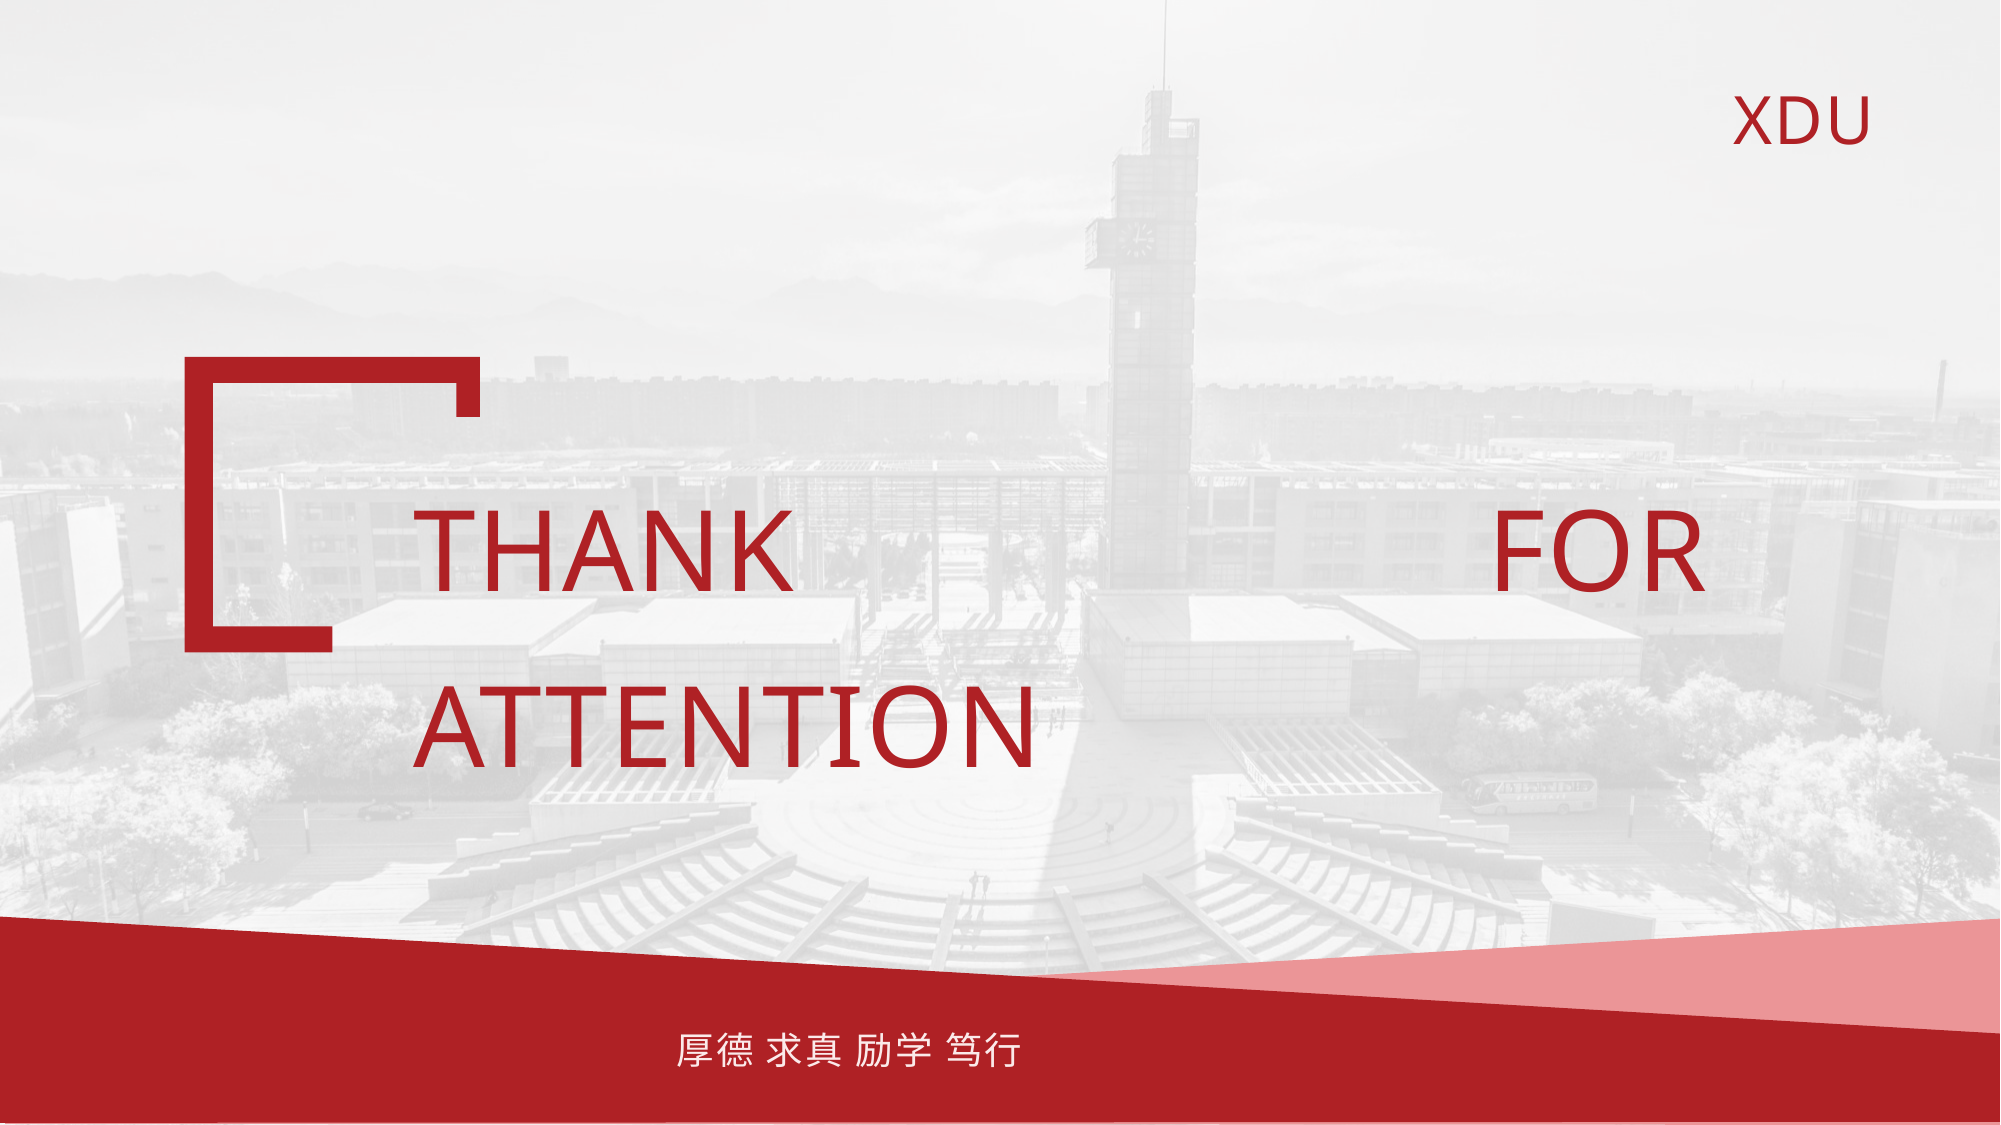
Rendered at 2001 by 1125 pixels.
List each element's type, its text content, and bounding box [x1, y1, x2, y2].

text_box [1024, 917, 2000, 1032]
text_box [0, 915, 2000, 1124]
text_box THANK FOR ATTENTION [398, 431, 1725, 622]
text_box 厚德 求真 励学 笃行 [661, 1006, 1350, 1080]
text_box [184, 356, 481, 653]
